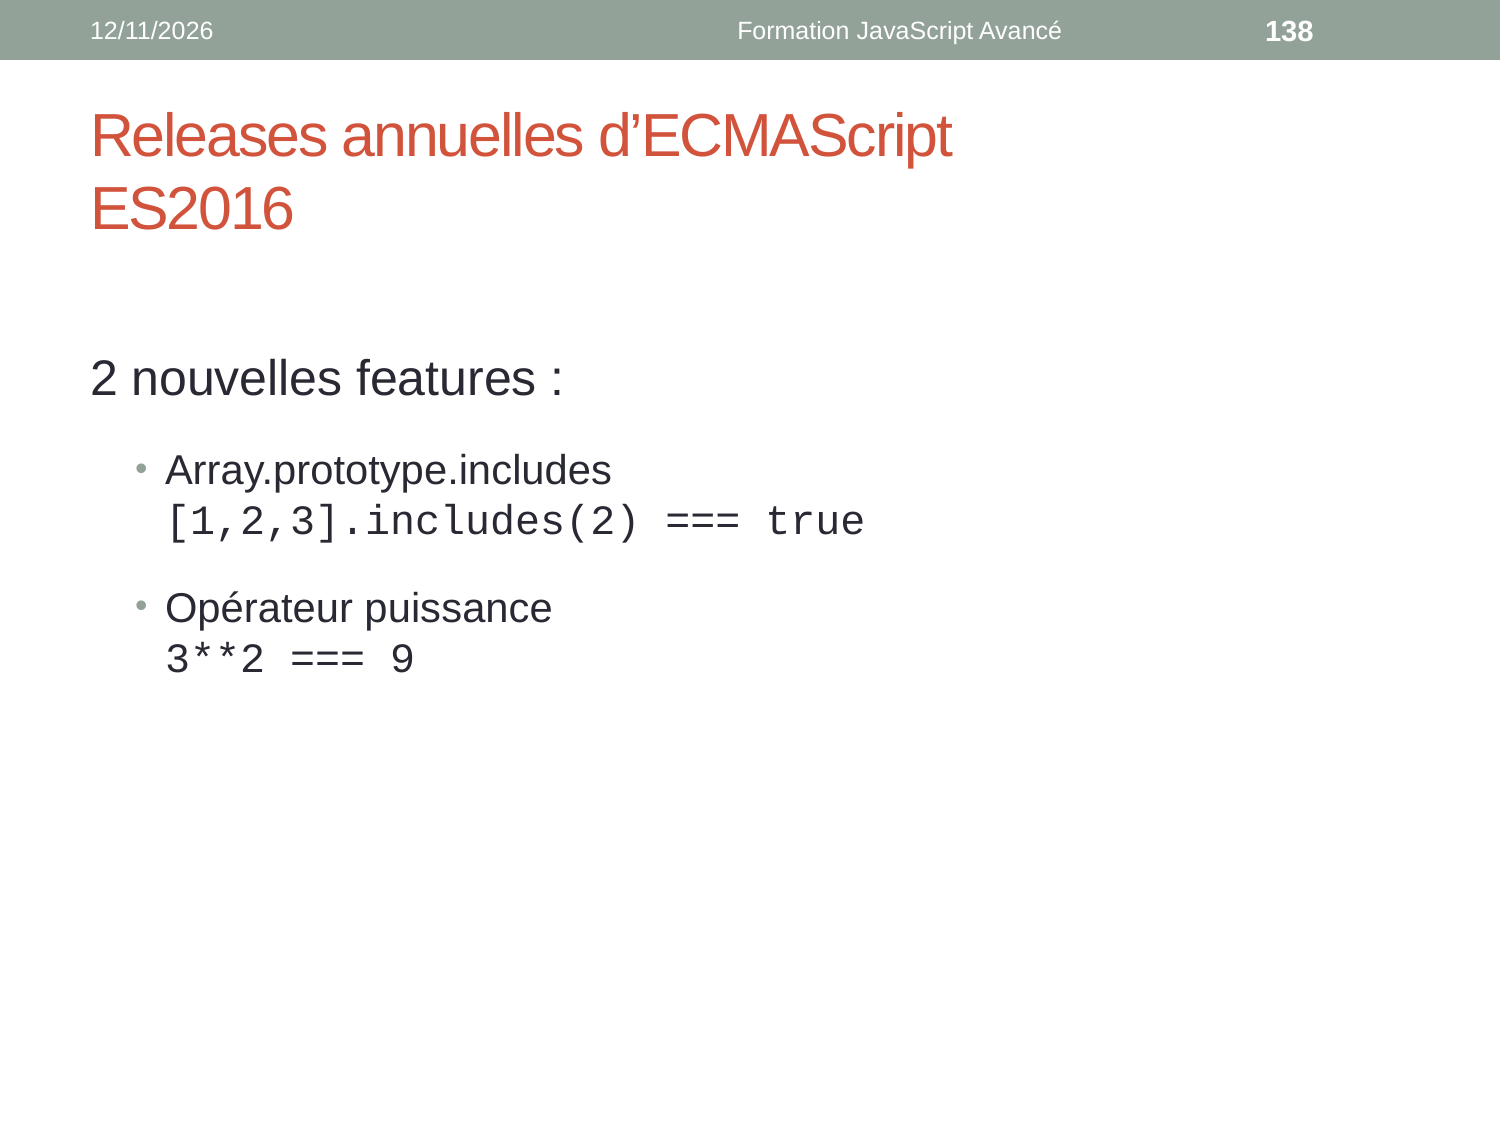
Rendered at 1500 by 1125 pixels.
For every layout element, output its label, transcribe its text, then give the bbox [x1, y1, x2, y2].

title Releases annuelles d’ECMAScript ES2016 [75, 87, 1425, 250]
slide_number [75, 3, 550, 57]
footer Formation JavaScript Avancé [562, 3, 1238, 57]
slide_number 138 [1250, 3, 1425, 57]
list 2 nouvelles features : Array.prototype.includes [1,2,3].includes(2) === true Opérateur puissance 3**2 === 9 [75, 338, 1425, 1063]
